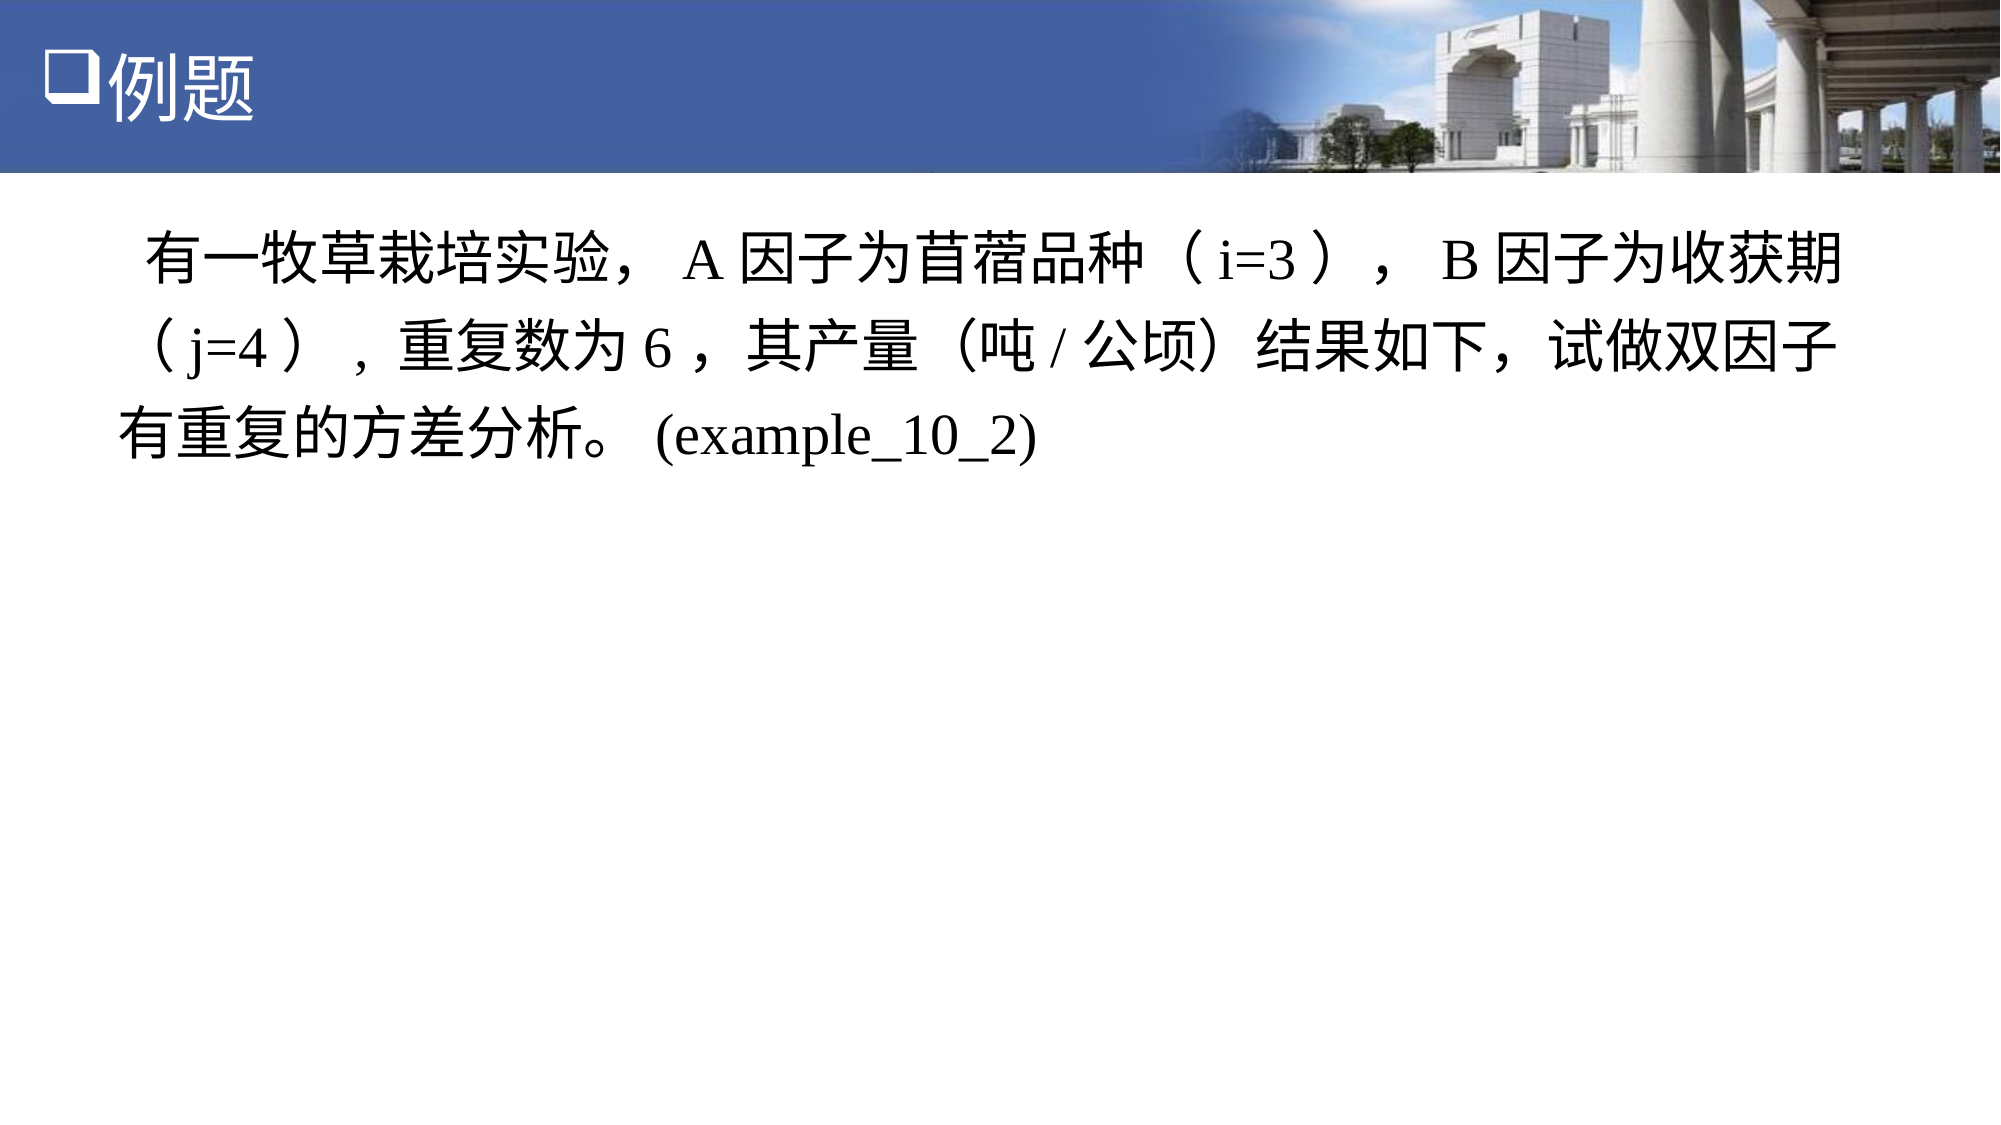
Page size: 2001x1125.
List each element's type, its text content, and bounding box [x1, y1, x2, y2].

list 有一牧草栽培实验，A因子为苜蓿品种（i=3），B因子为收获期（j=4）, 重复数为6，其产量（吨/公顷）结果如下，试做双因子有重复的方差分析。(example_10_2) [102, 196, 1903, 1047]
title 例题 [0, 0, 2000, 173]
